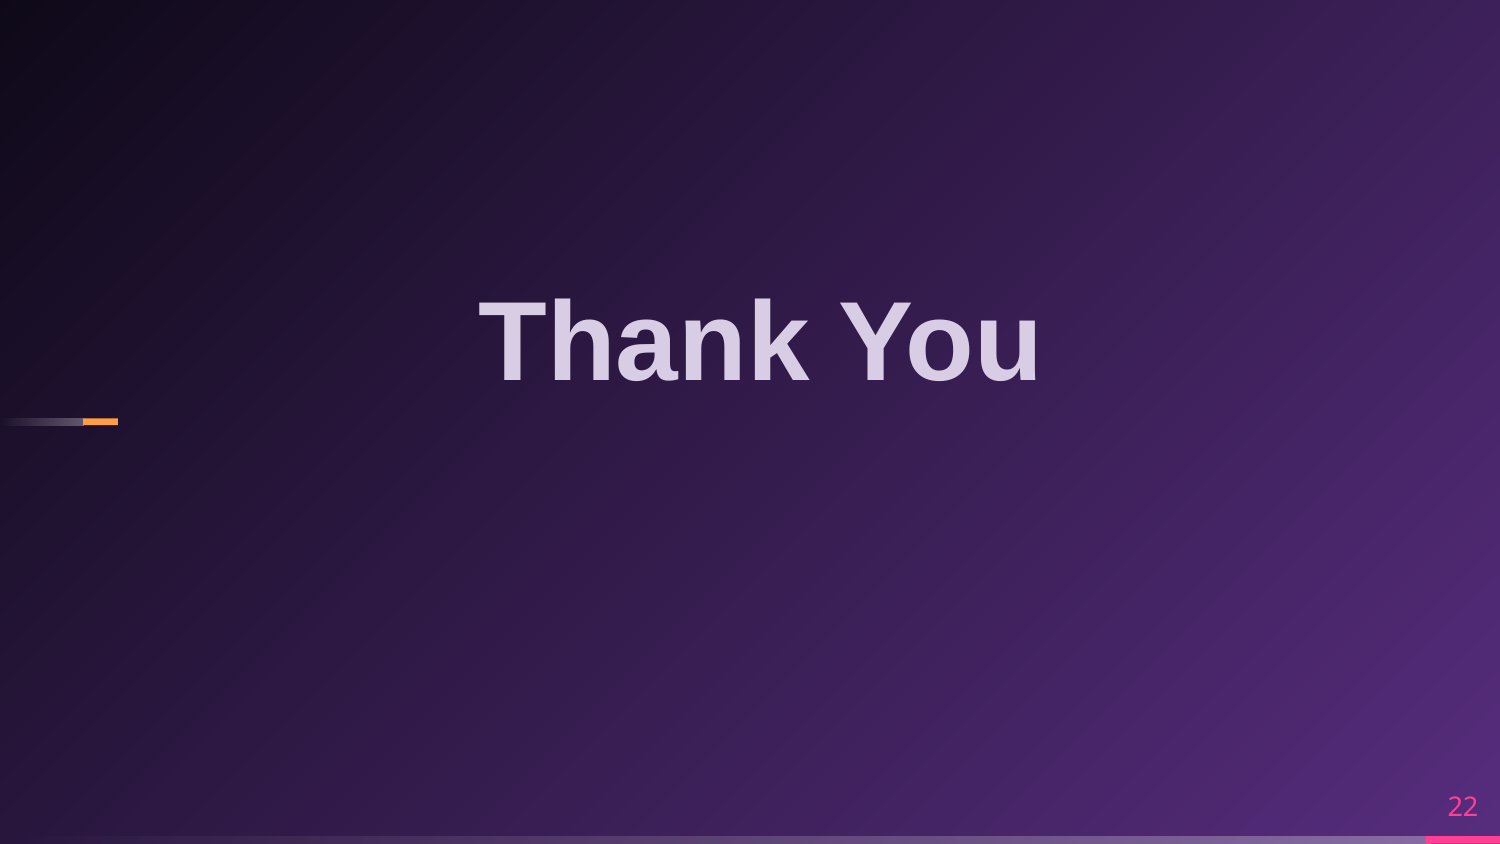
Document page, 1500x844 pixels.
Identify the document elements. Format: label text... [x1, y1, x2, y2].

slide_number 22 [1426, 779, 1500, 837]
text_box Thank You [360, 260, 1162, 411]
